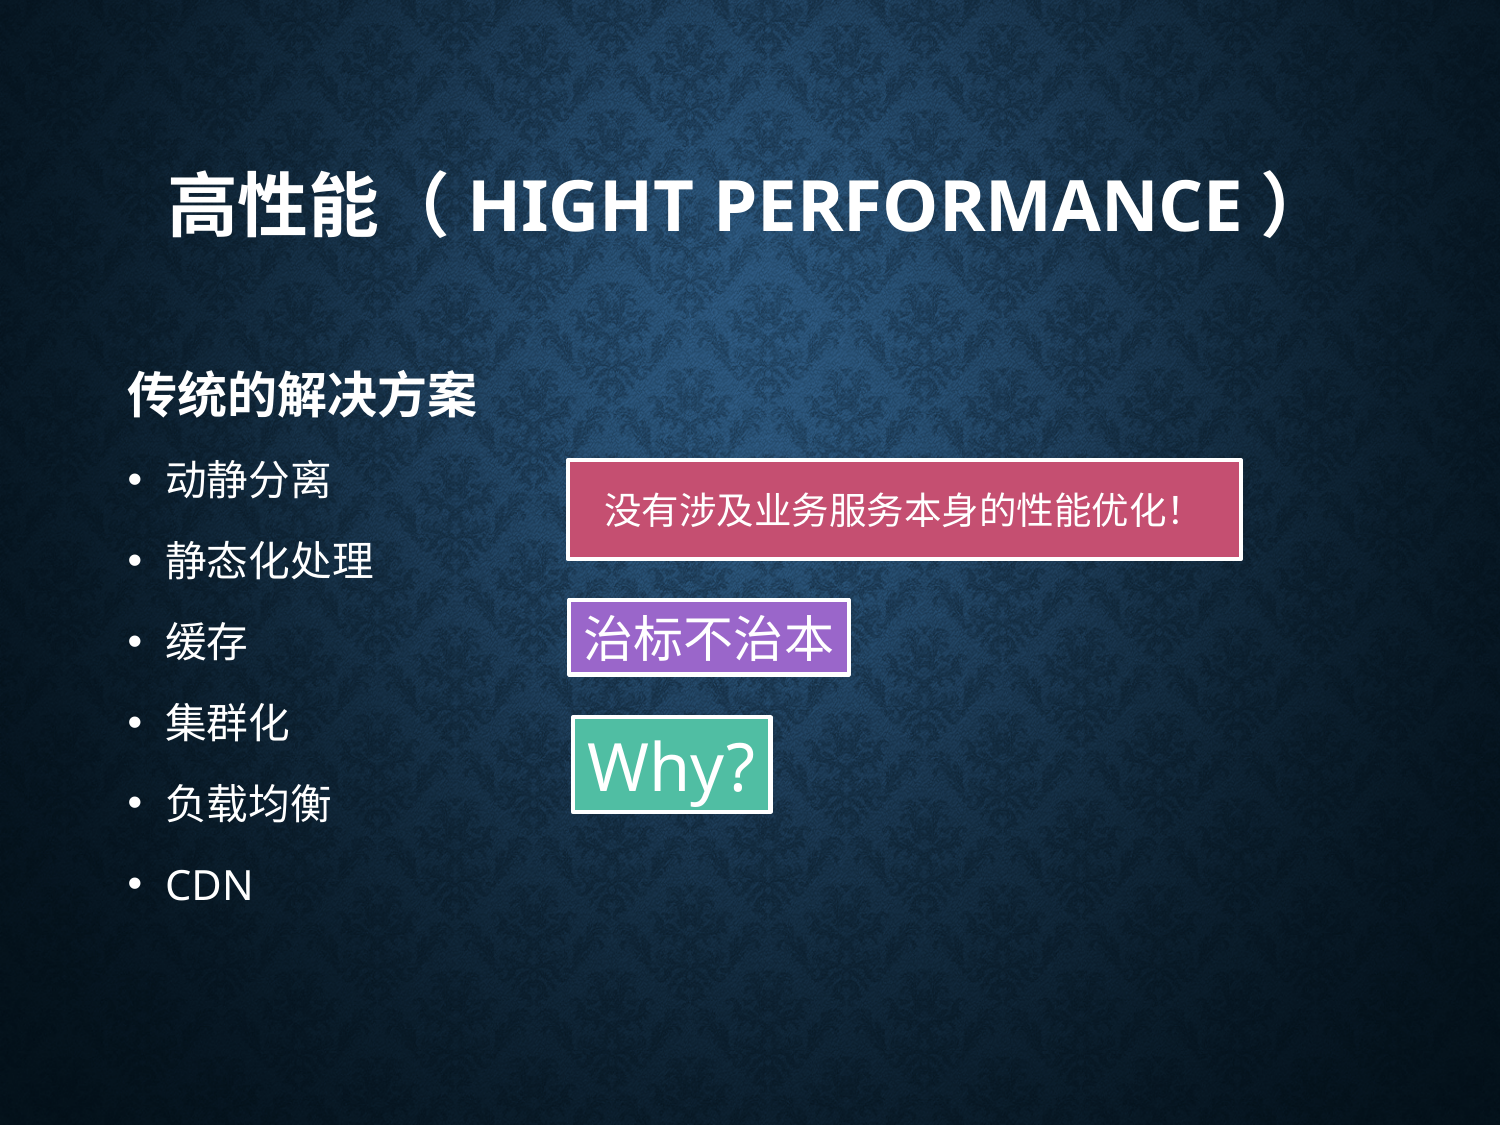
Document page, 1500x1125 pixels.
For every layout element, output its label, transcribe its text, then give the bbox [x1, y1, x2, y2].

text_box 没有涉及业务服务本身的性能优化！ [566, 458, 1243, 561]
text_box 治标不治本 [567, 598, 851, 677]
text_box Why? [571, 715, 773, 814]
list 传统的解决方案 动静分离 静态化处理 缓存 集群化 负载均衡 CDN [112, 343, 1387, 950]
title 高性能（HIGHT performance） [112, 99, 1387, 318]
